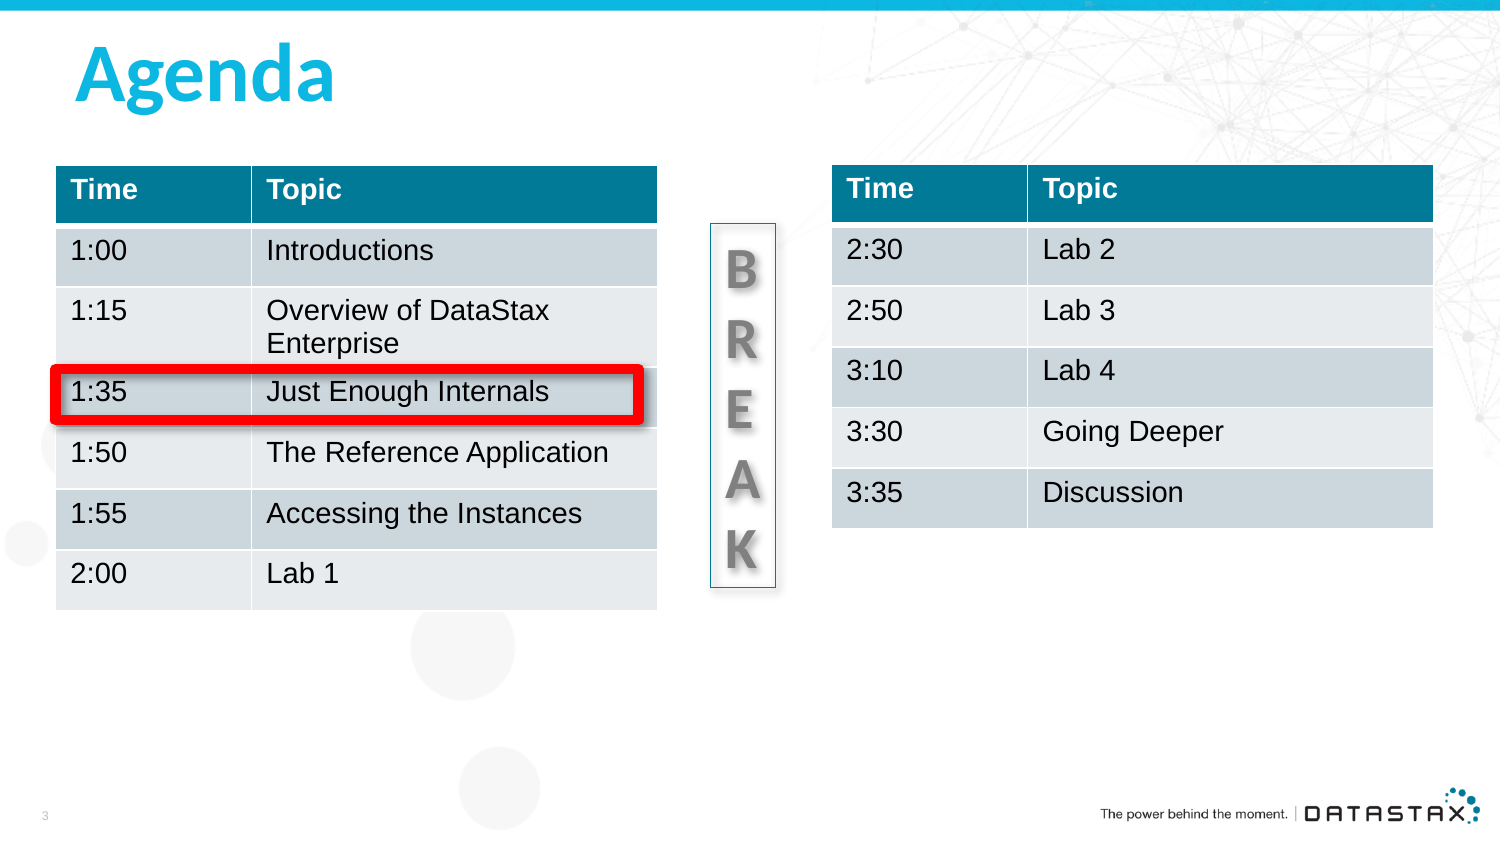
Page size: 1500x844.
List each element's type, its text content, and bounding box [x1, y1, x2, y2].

table_header Time [56, 166, 251, 223]
text_box B R E A K [710, 223, 776, 588]
table_cell Accessing the Instances [252, 490, 657, 549]
table_cell Overview of DataStax Enterprise [252, 288, 657, 366]
table_cell Lab 3 [1028, 287, 1433, 346]
slide_number 3 [13, 785, 64, 831]
table_header Topic [252, 166, 657, 223]
table_cell The Reference Application [252, 429, 657, 488]
table_cell Just Enough Internals [648, 368, 657, 427]
table_cell 3:30 [832, 408, 1027, 467]
table_cell Lab 4 [1028, 348, 1433, 407]
title Agenda [75, 44, 1425, 135]
table_cell 1:55 [56, 490, 251, 549]
table_cell Lab 2 [1028, 228, 1433, 285]
table_cell 3:35 [832, 469, 1027, 528]
table_cell Going Deeper [1028, 408, 1433, 467]
table_cell 1:50 [56, 430, 251, 488]
table_header Time [832, 165, 1027, 222]
table_cell 1:15 [56, 288, 251, 366]
picture [1085, 772, 1495, 839]
table_cell Discussion [1028, 469, 1433, 528]
table_cell Introductions [252, 229, 657, 286]
table_header Topic [1028, 165, 1433, 222]
table_cell 1:00 [56, 229, 251, 286]
table_cell 2:30 [832, 228, 1027, 285]
table_cell Lab 1 [252, 551, 657, 610]
table_cell 2:50 [832, 287, 1027, 346]
picture [1085, 2, 1094, 8]
table_cell 3:10 [832, 348, 1027, 407]
table_cell 2:00 [56, 551, 251, 610]
text_box [53, 367, 641, 422]
